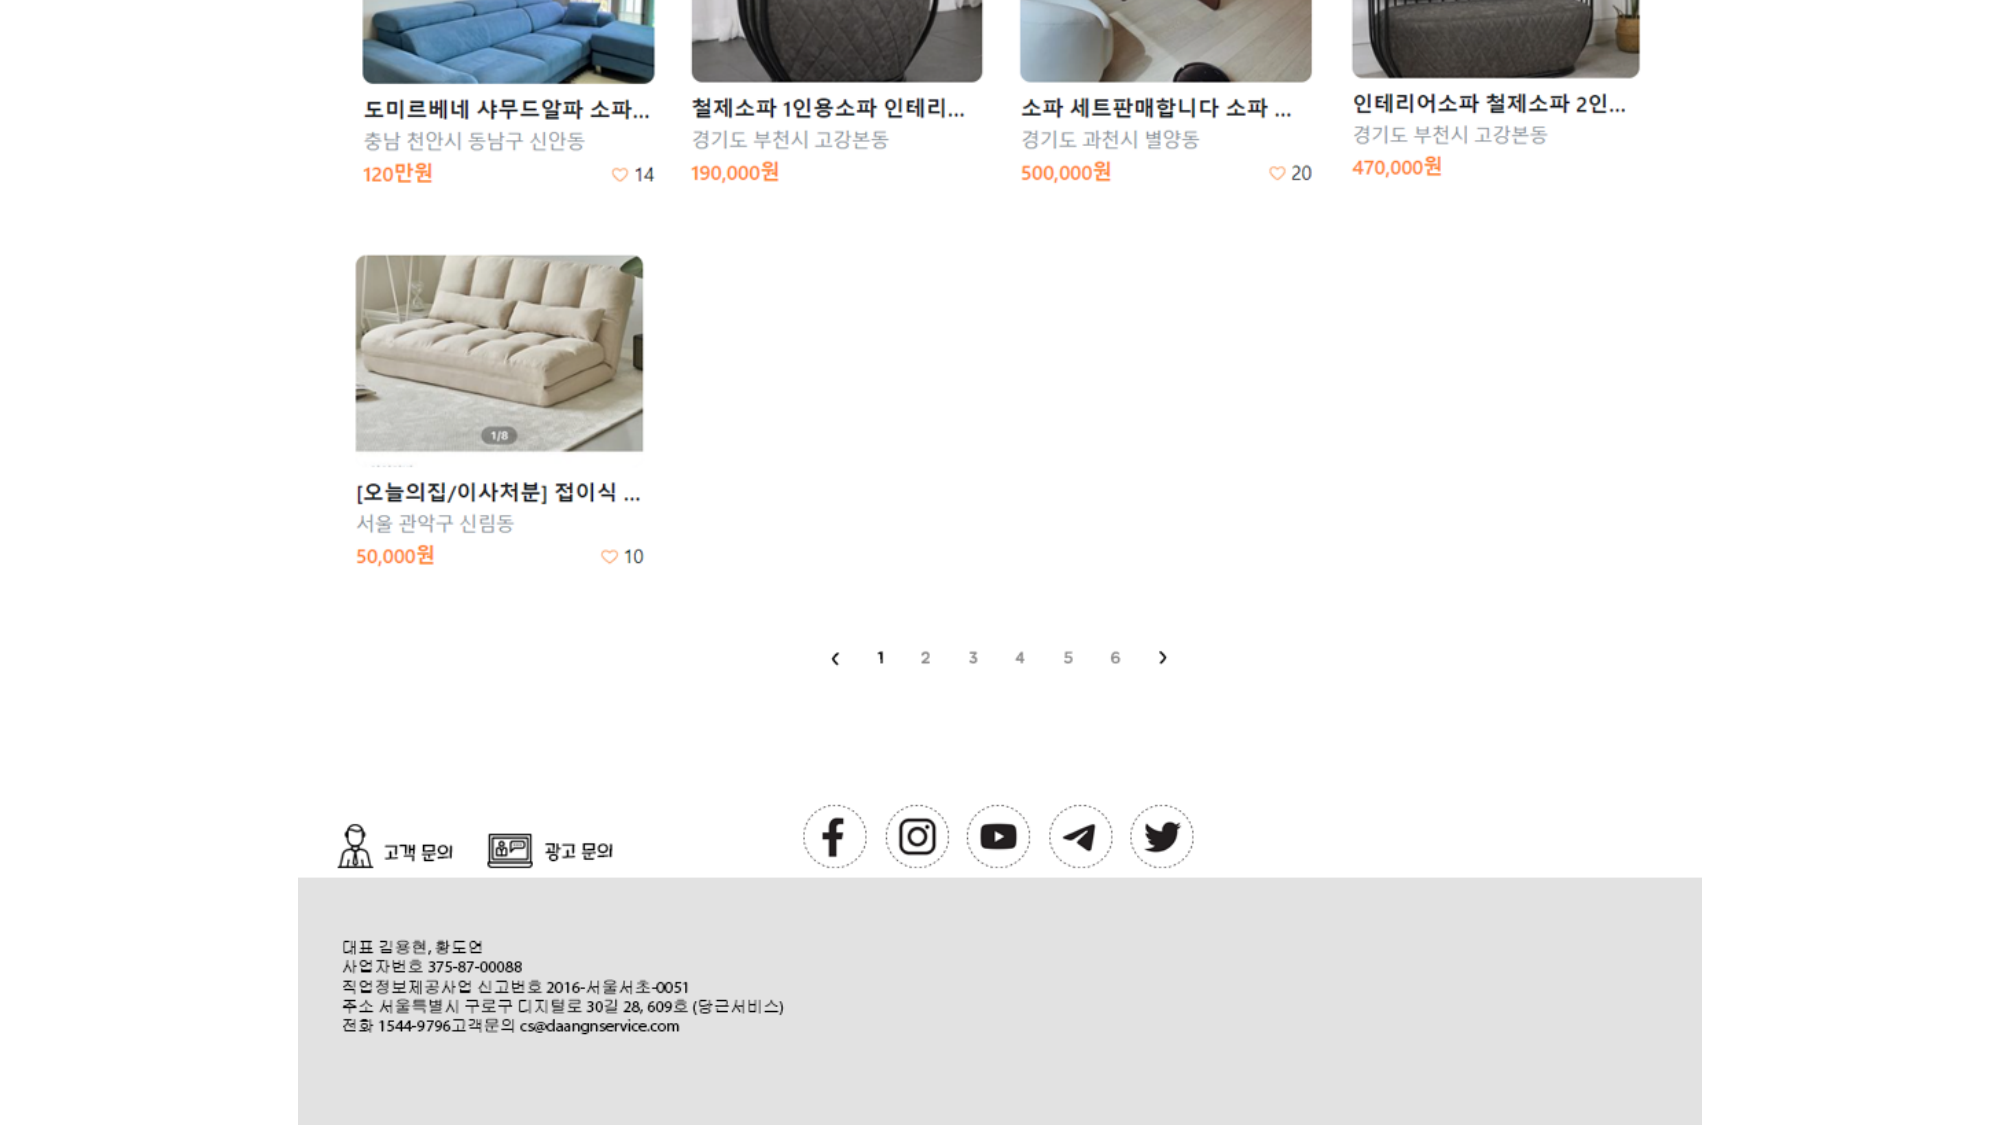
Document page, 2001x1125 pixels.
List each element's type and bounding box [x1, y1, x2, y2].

picture [298, 0, 1702, 1125]
